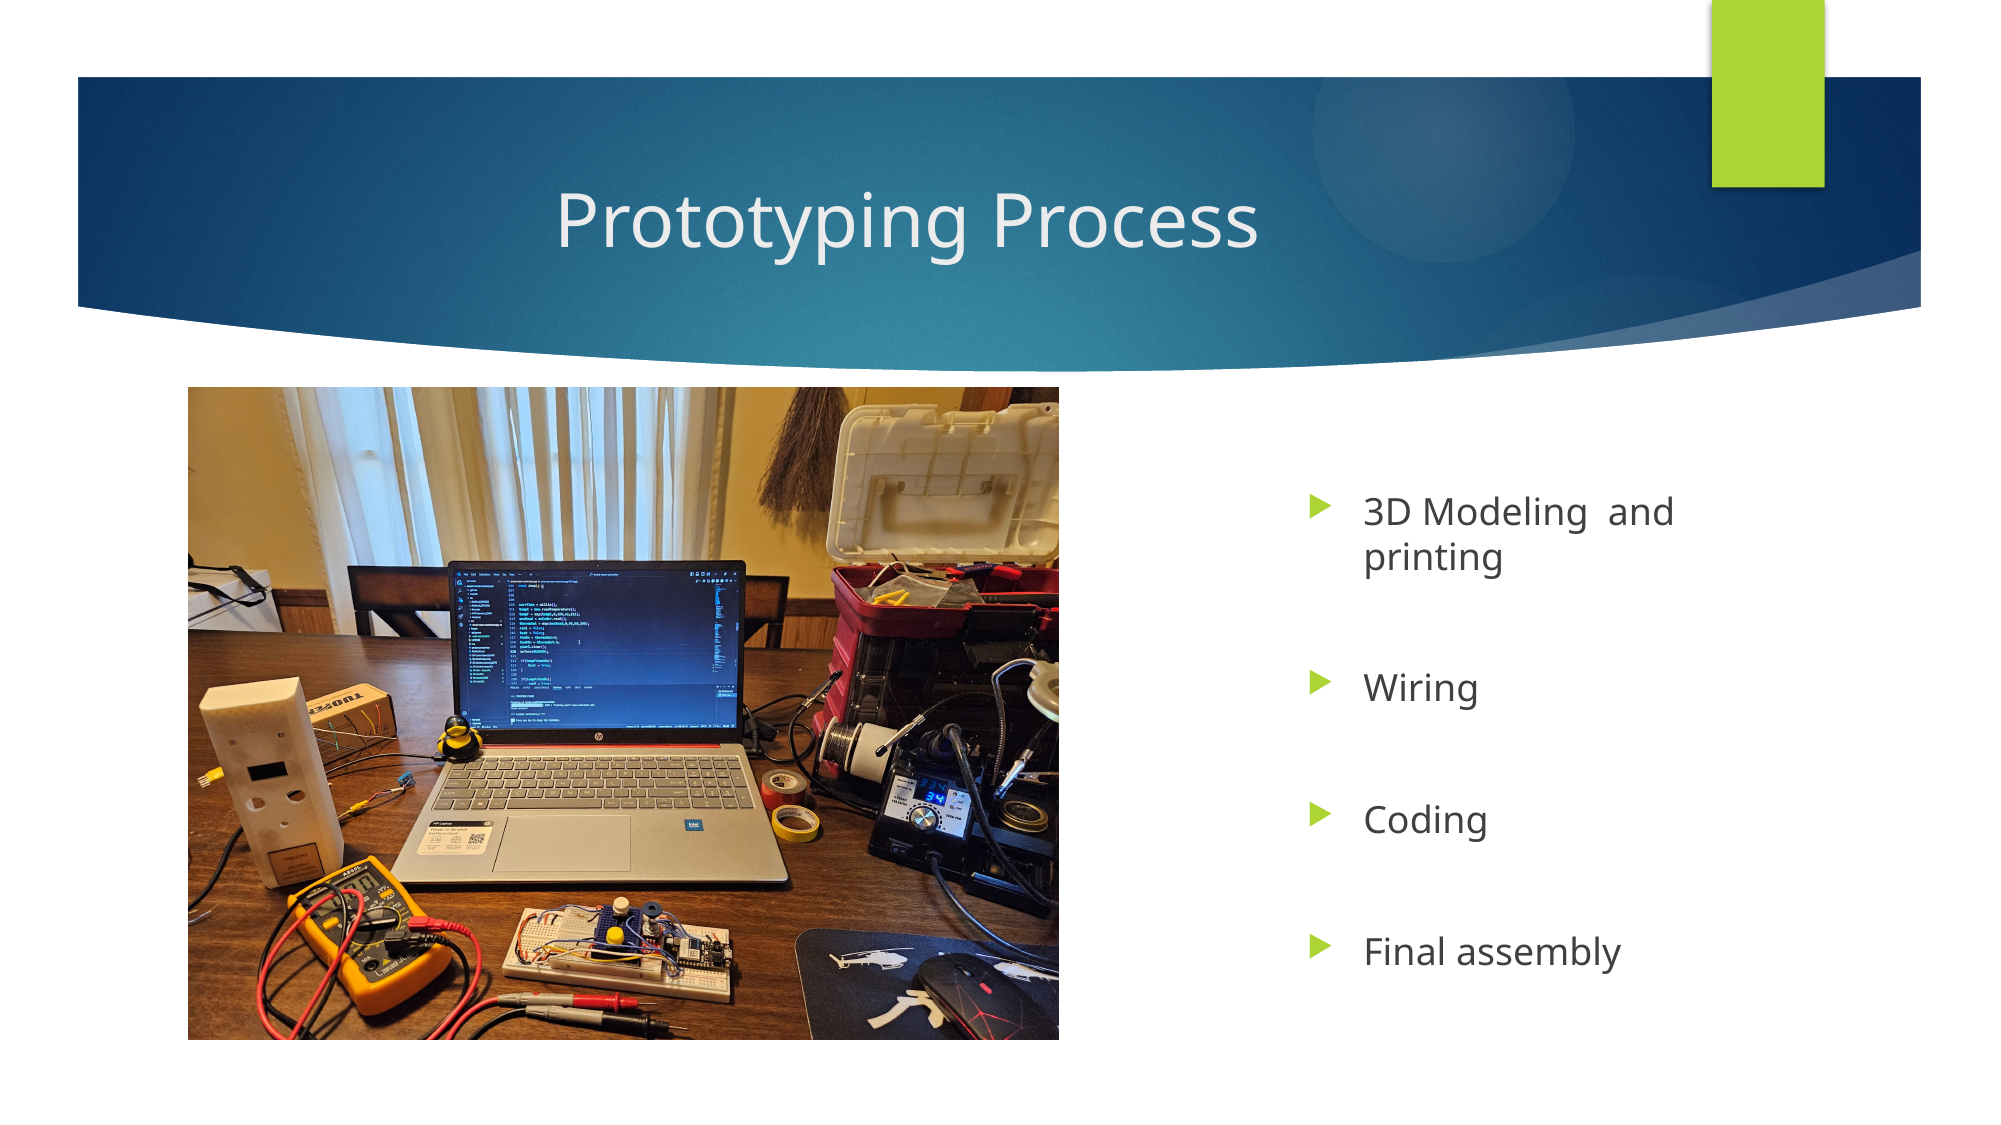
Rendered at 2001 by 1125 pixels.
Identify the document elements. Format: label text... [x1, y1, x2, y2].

picture [188, 387, 1059, 1041]
list 3D Modeling and printing Wiring Coding Final assembly [1292, 414, 1789, 1041]
title Prototyping Process [189, 159, 1627, 276]
